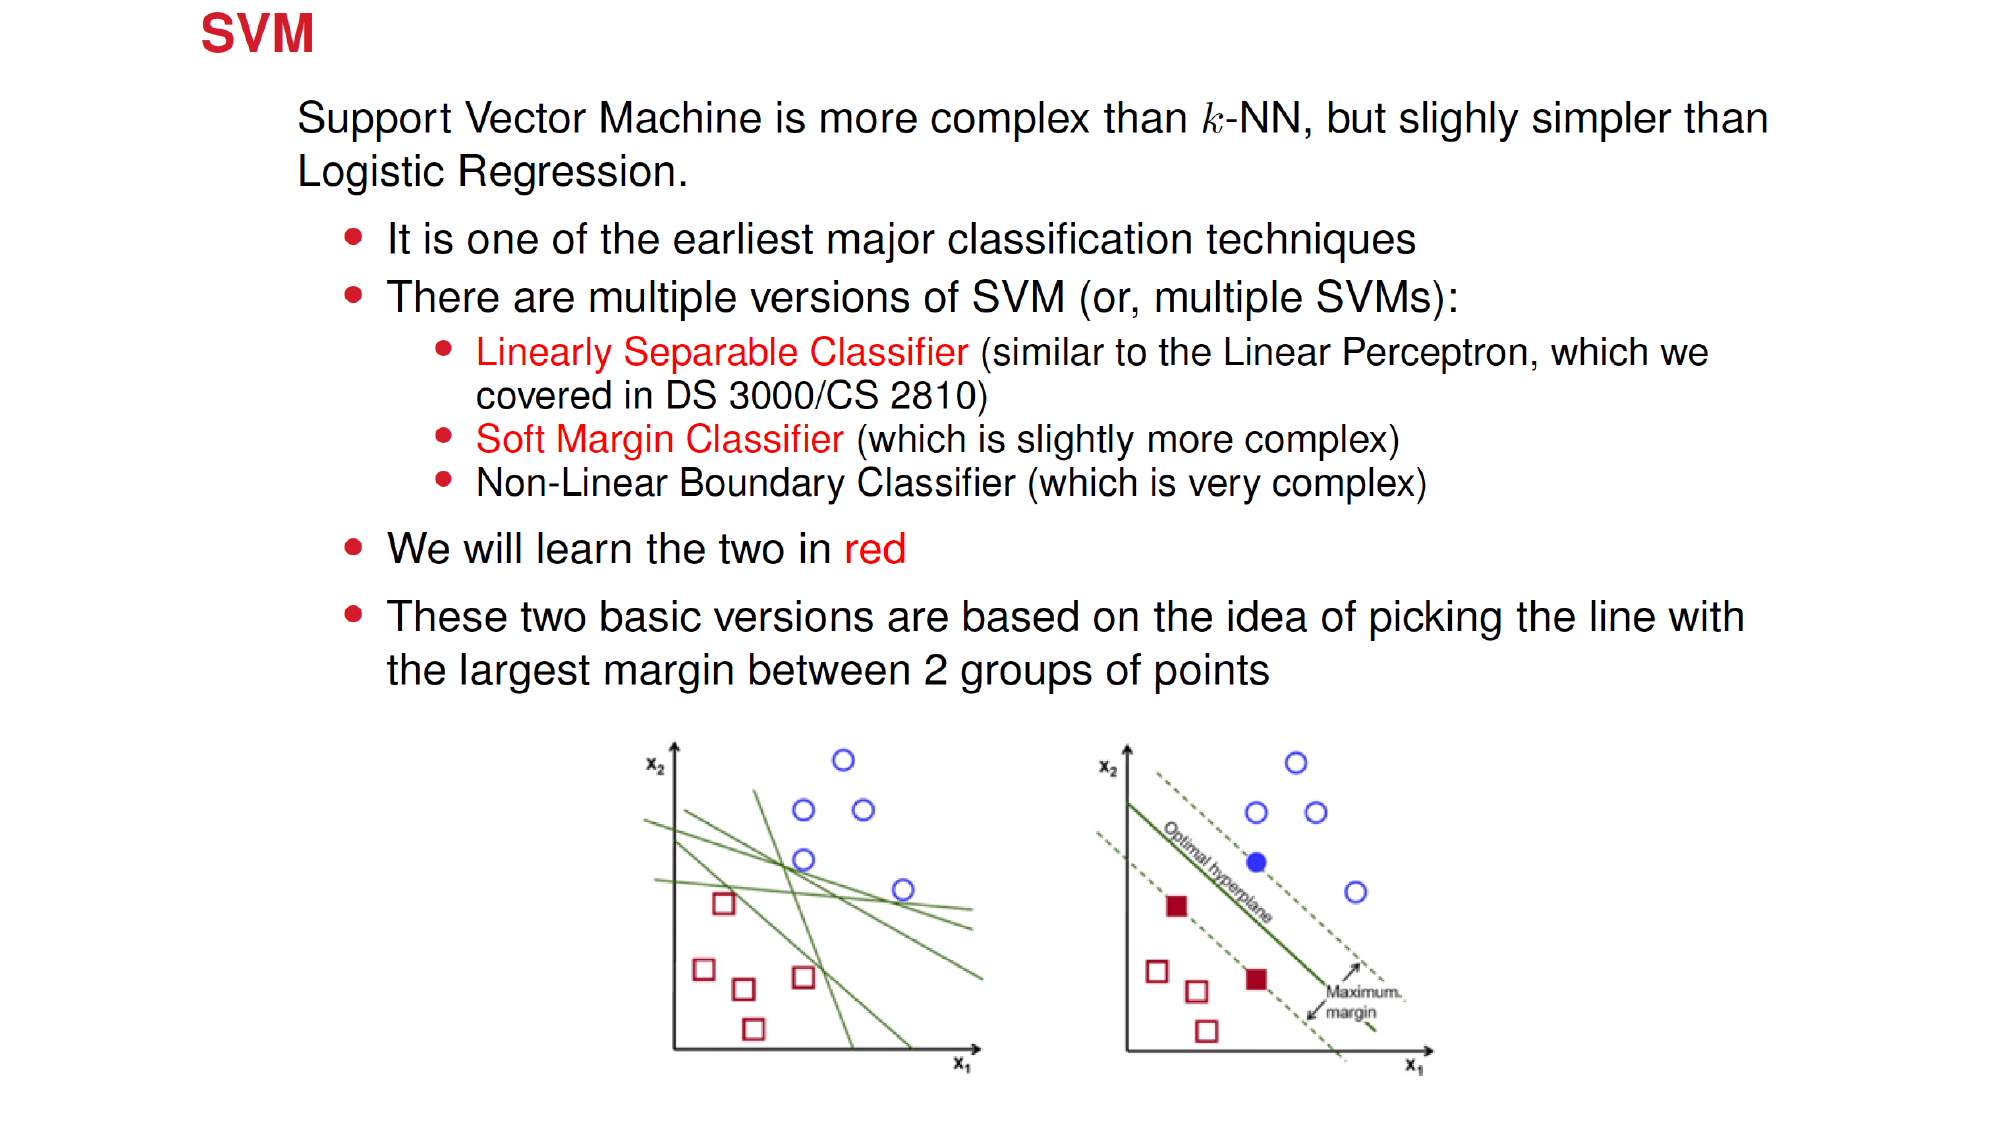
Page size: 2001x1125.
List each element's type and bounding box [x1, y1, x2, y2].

picture [182, 0, 1789, 1106]
